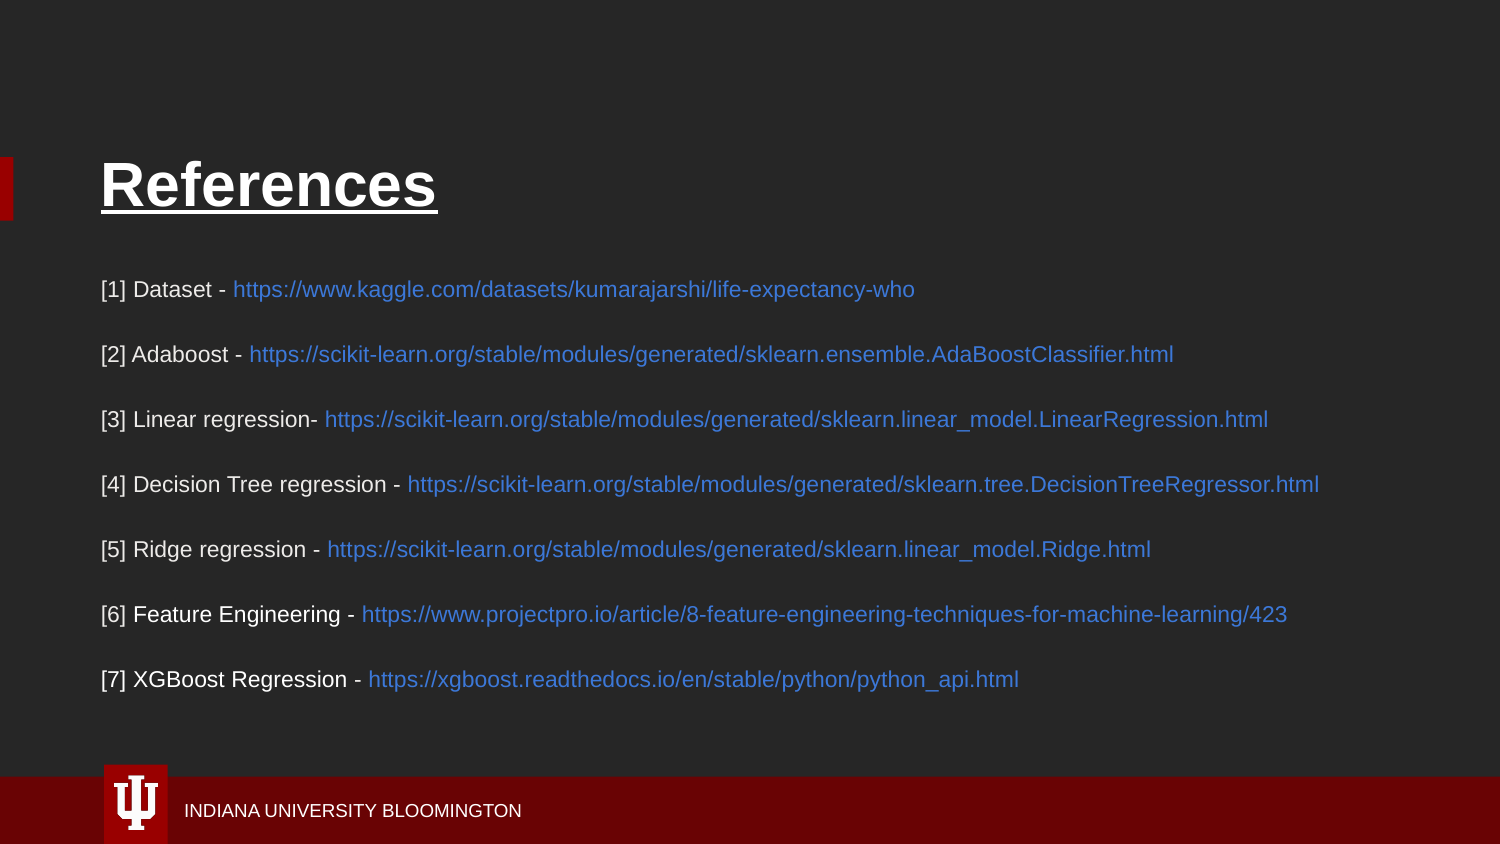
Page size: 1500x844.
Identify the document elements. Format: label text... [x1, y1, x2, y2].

subtitle [1] Dataset - https://www.kaggle.com/datasets/kumarajarshi/life-expectancy-who [2] Adaboost - https://scikit-learn.org/stable/modules/generated/sklearn.ensemble.AdaBoostClassifier.html [3] Linear regression- https://scikit-learn.org/stable/modules/generated/sklearn.linear_model.LinearRegression.html [4] Decision Tree regression - https://scikit-learn.org/stable/modules/generated/sklearn.tree.DecisionTreeRegressor.html [5] Ridge regression - https://scikit-learn.org/stable/modules/generated/sklearn.linear_model.Ridge.html [6] Feature Engineering - https://www.projectpro.io/article/8-feature-engineering-techniques-for-machine-learning/423 [7] XGBoost Regression - https://xgboost.readthedocs.io/en/stable/python/python_api.html [85, 267, 1400, 730]
title References [85, 124, 1399, 240]
picture [114, 775, 158, 830]
